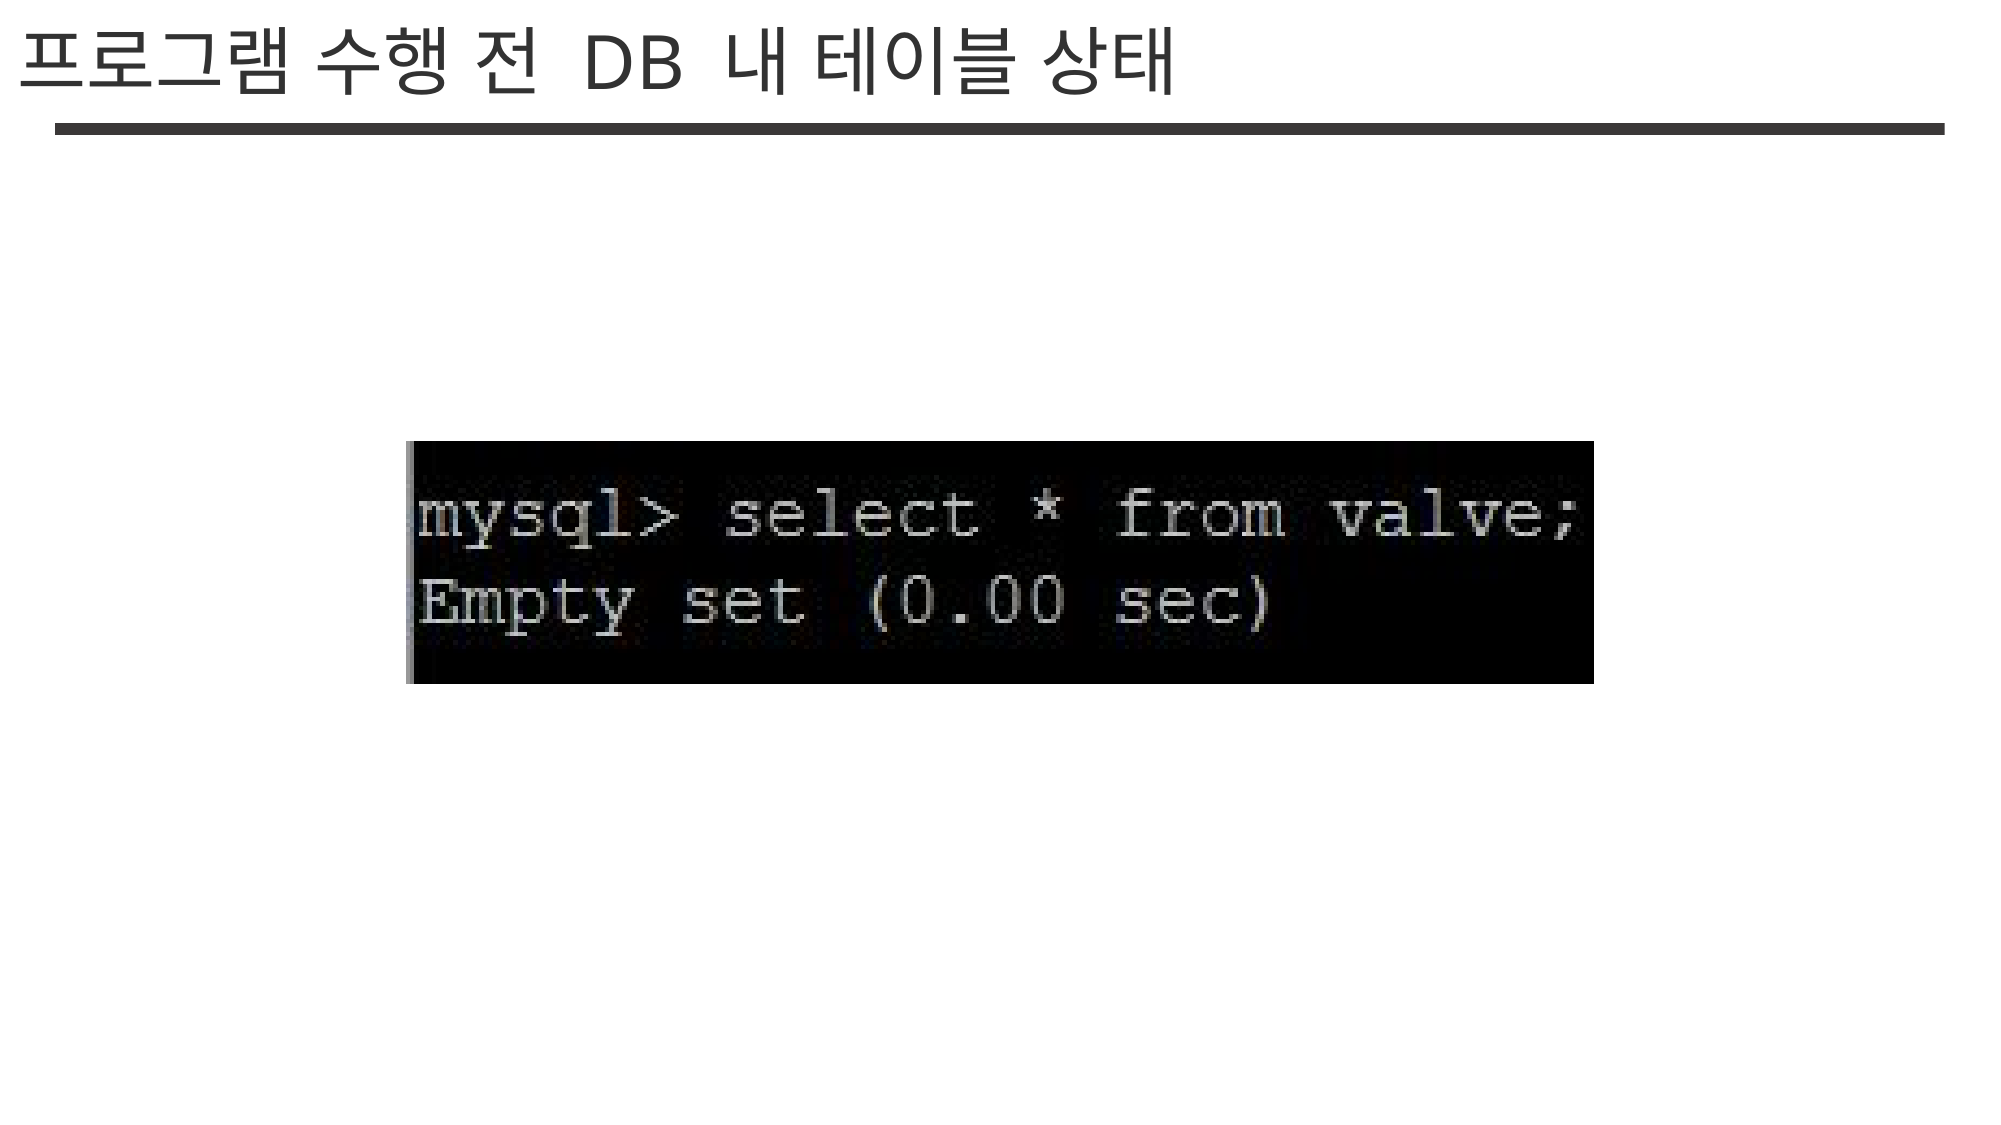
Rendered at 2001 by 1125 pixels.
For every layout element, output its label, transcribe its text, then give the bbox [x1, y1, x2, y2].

text_box 프로그램 수행 전 DB 내 테이블 상태 [3, 6, 1194, 112]
text_box [54, 122, 1946, 136]
picture [406, 441, 1594, 684]
